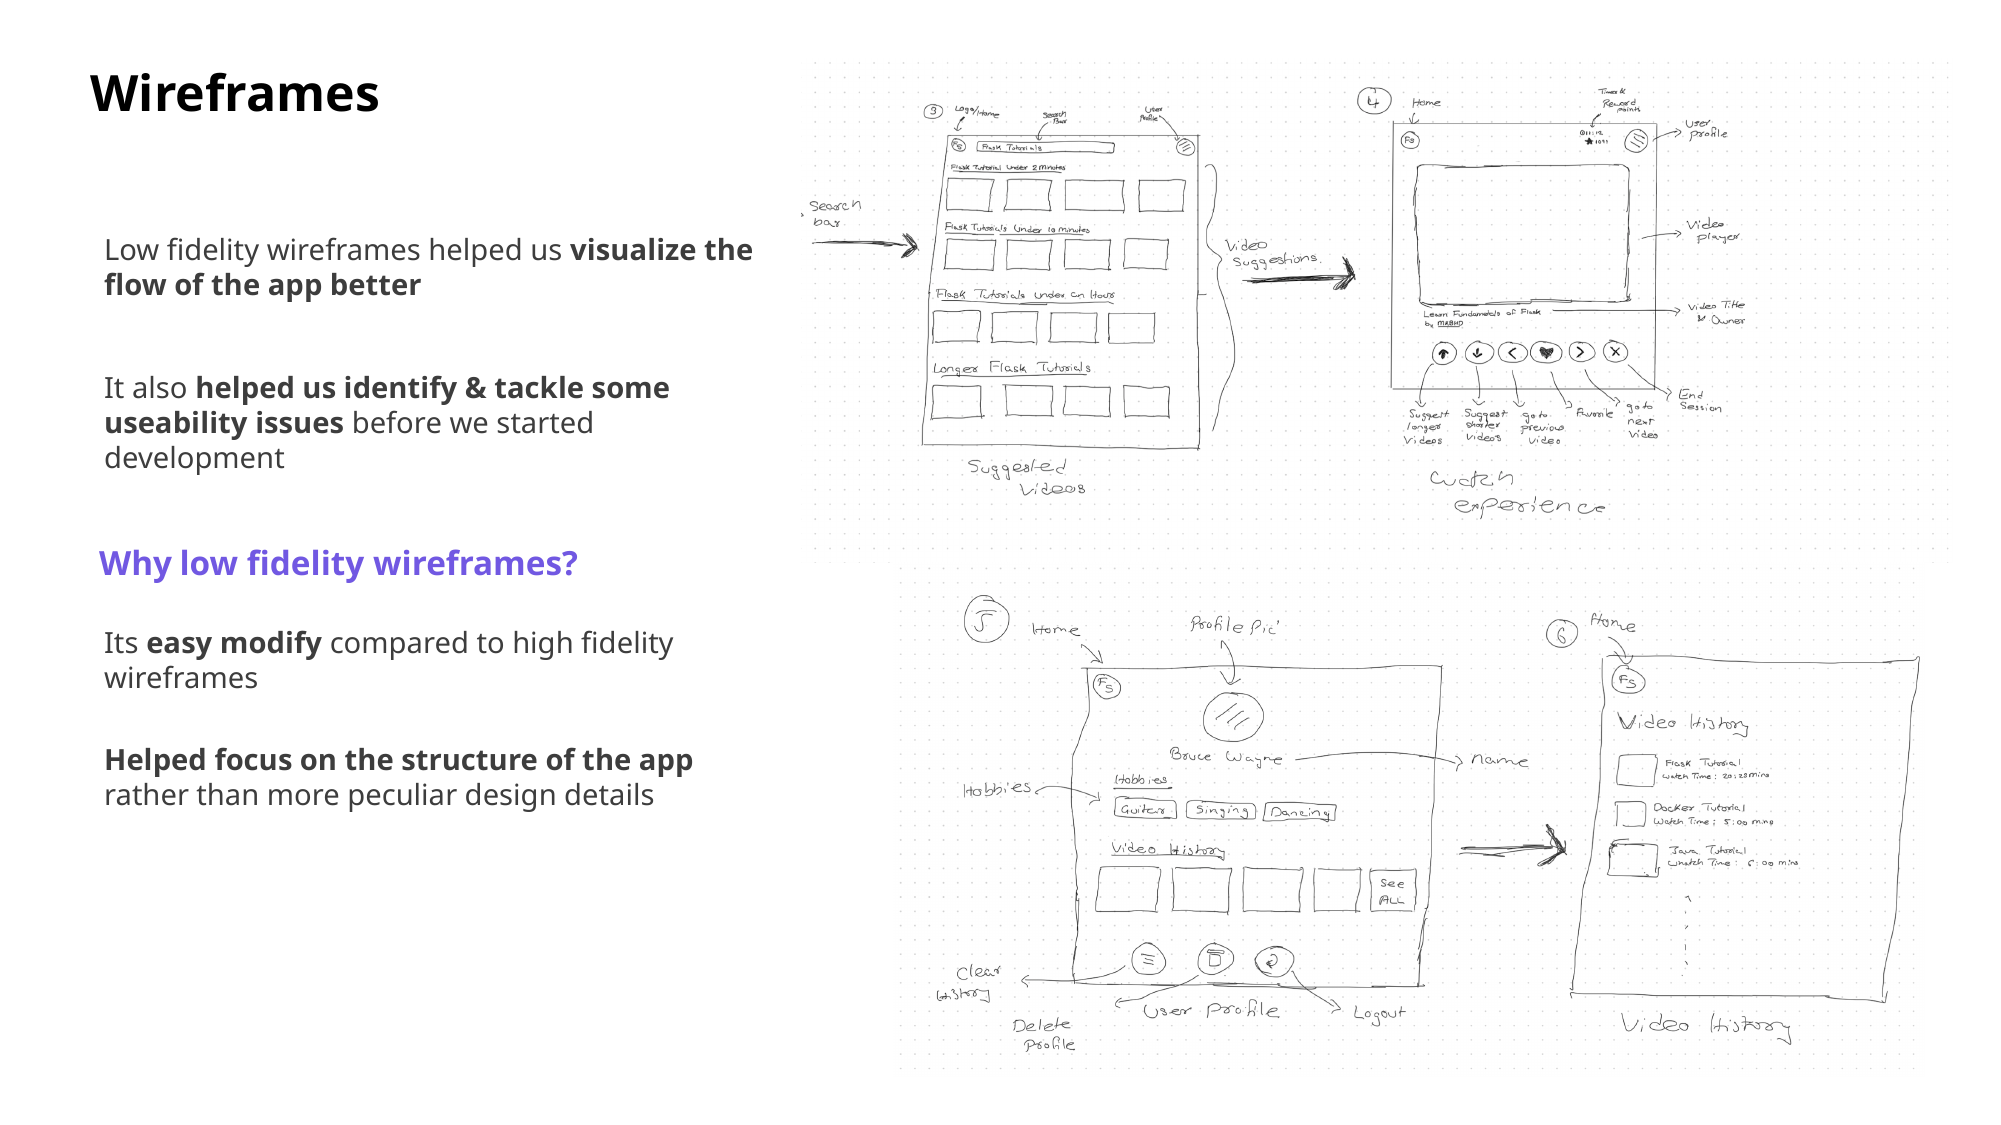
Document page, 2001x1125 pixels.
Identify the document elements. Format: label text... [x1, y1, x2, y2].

text_box Helped focus on the structure of the app rather than more peculiar design details [89, 733, 779, 819]
text_box Why low fidelity wireframes? [84, 534, 774, 590]
text_box Low fidelity wireframes helped us visualize the flow of the app better [89, 223, 779, 309]
text_box Its easy modify compared to high fidelity wireframes [89, 616, 779, 702]
text_box Wireframes [75, 53, 578, 129]
text_box It also helped us identify & tackle some useability issues before we started development [89, 361, 779, 482]
picture [801, 58, 1953, 1077]
